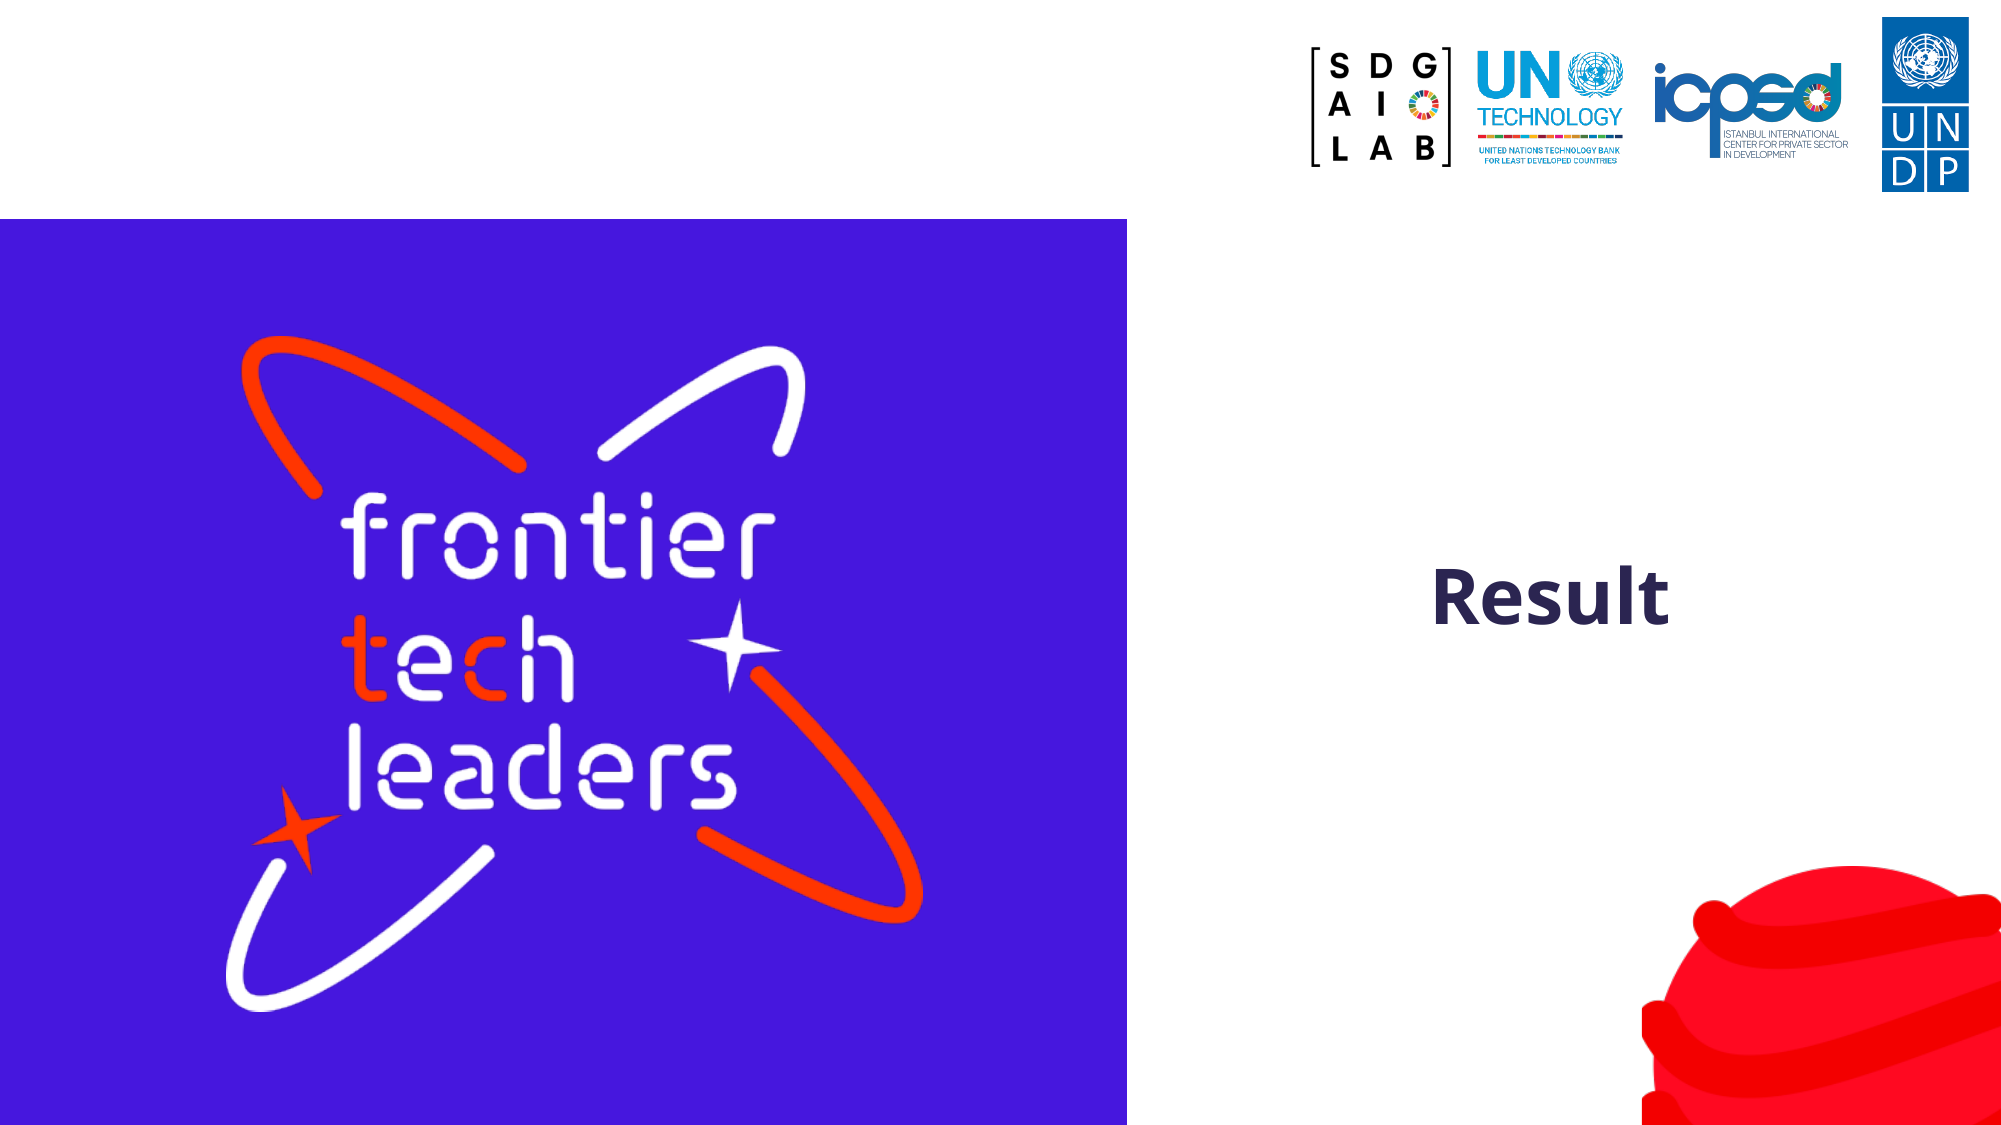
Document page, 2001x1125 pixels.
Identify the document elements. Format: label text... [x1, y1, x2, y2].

picture [1306, 40, 1457, 168]
picture [1641, 866, 2001, 1125]
picture [1804, 84, 1830, 111]
text_box Result [1069, 539, 2000, 648]
picture [1655, 63, 1848, 158]
picture [226, 336, 923, 1013]
picture [1471, 48, 1630, 170]
text_box [0, 220, 1127, 1125]
picture [1881, 16, 1969, 193]
